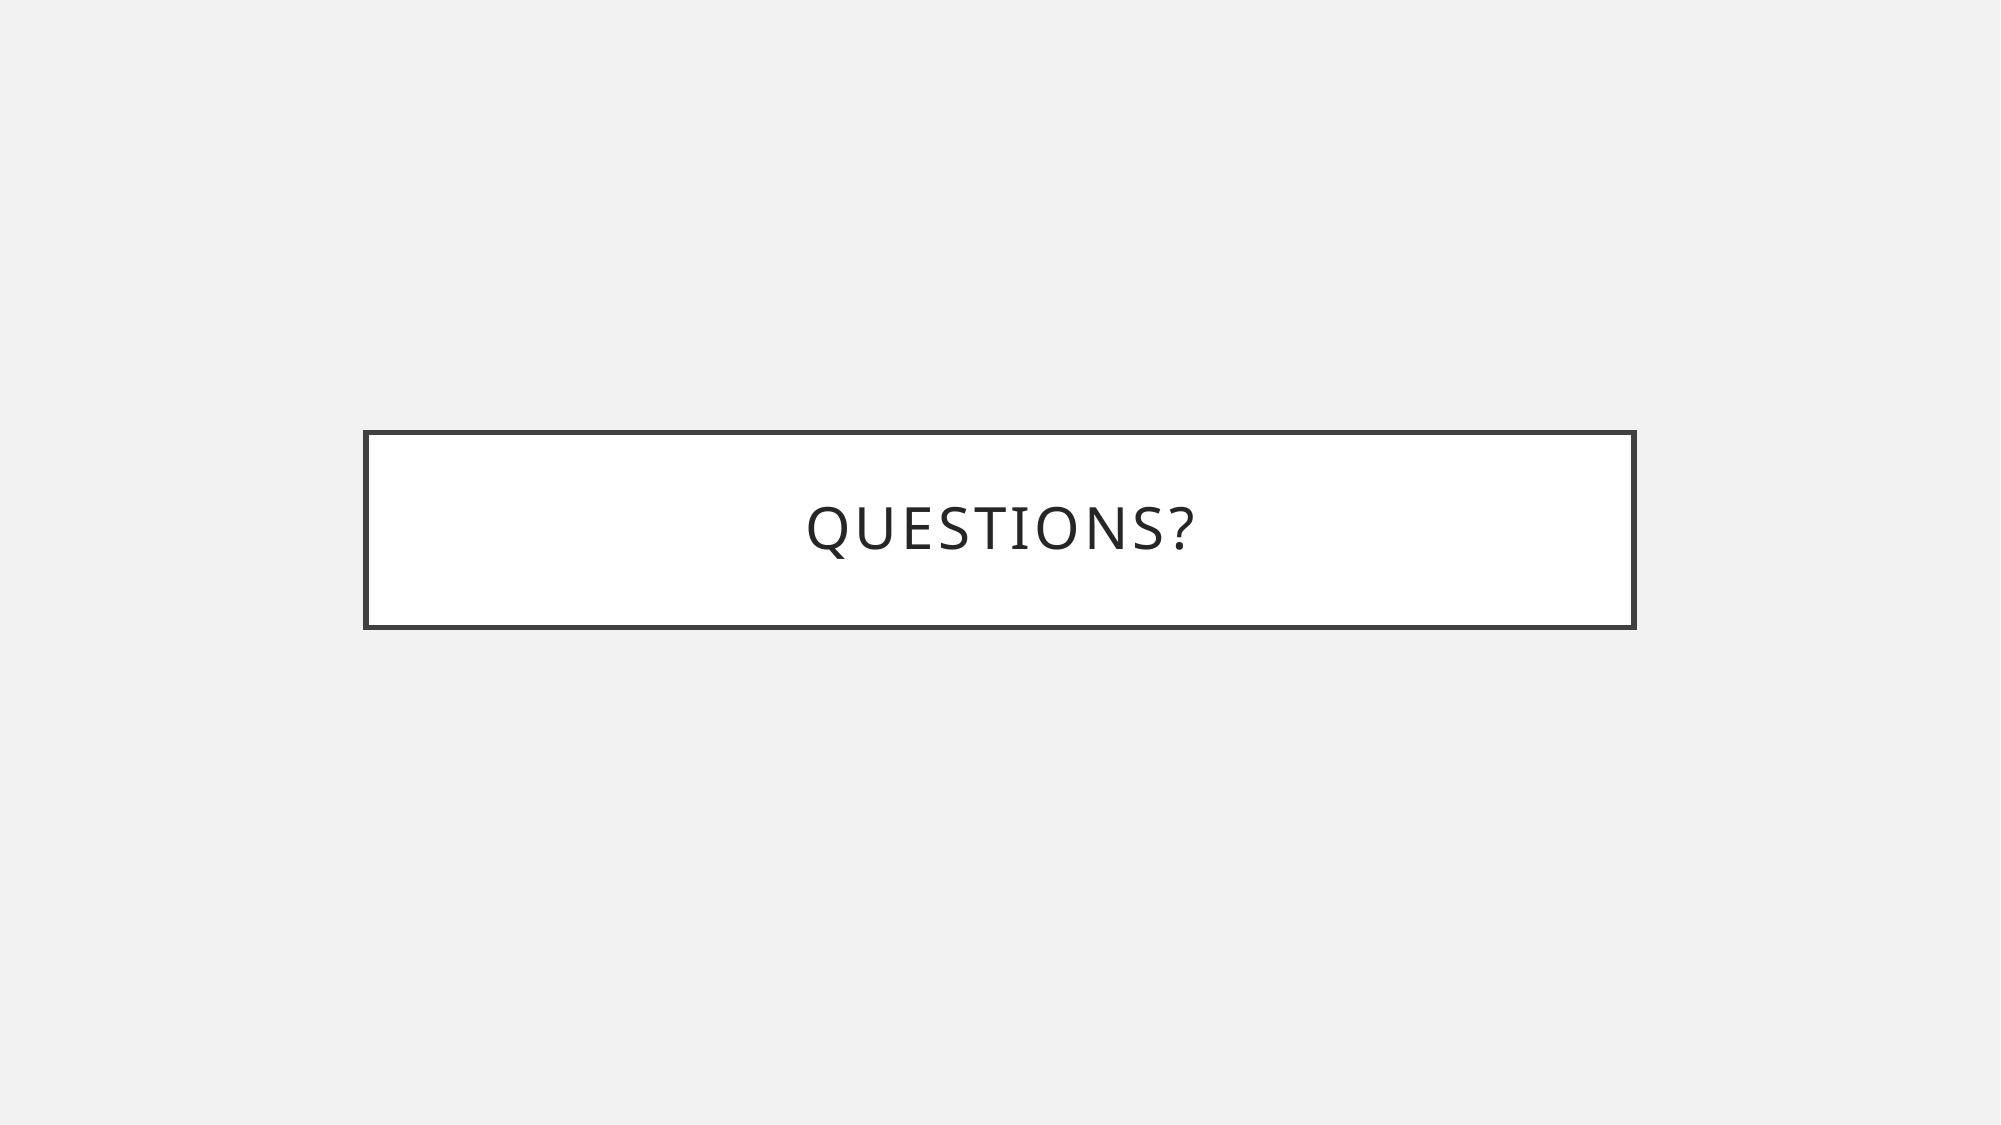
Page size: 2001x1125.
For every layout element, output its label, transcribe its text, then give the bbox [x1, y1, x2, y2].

title Questions? [363, 430, 1637, 630]
